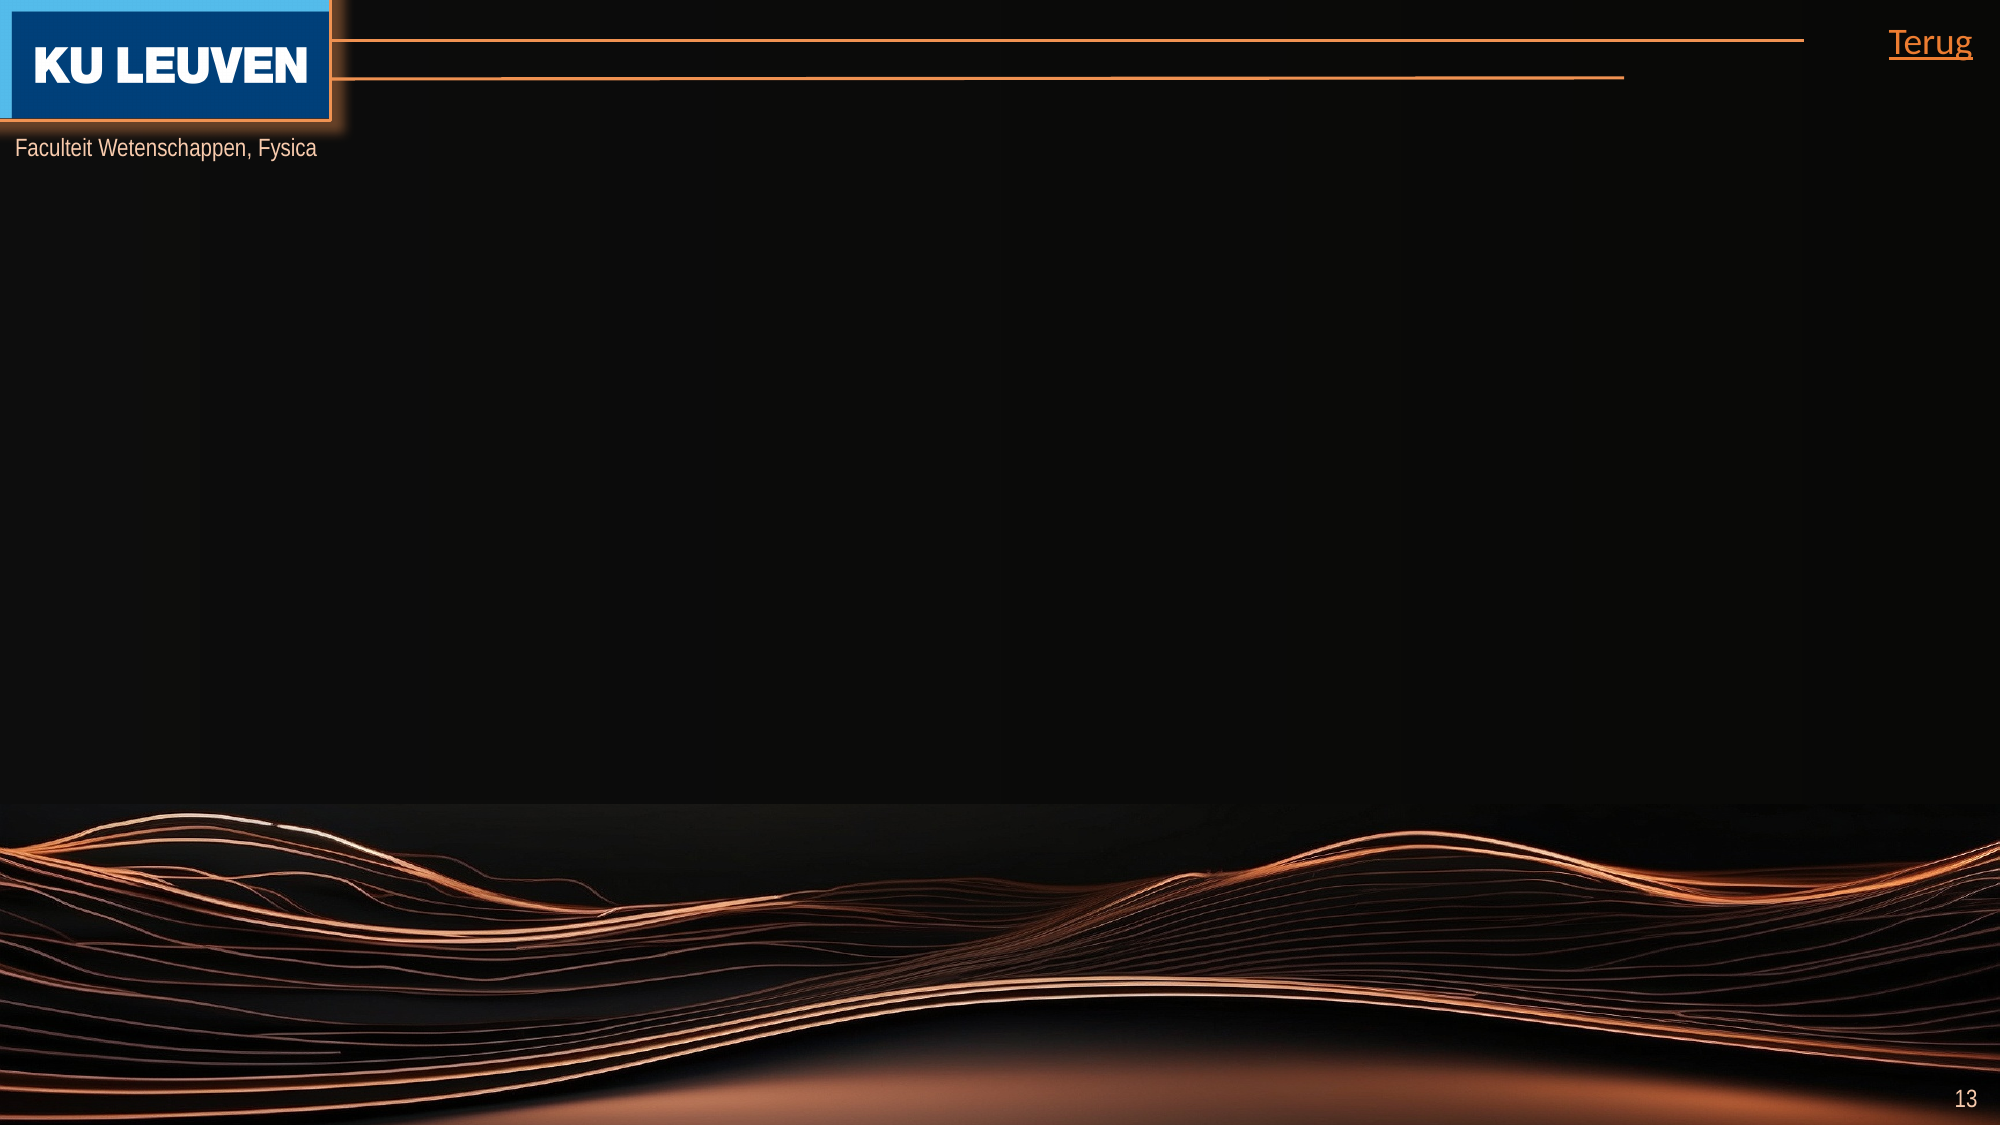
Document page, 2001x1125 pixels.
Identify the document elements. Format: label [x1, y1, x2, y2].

text_box [0, 0, 1805, 119]
text_box [0, 0, 2000, 1125]
